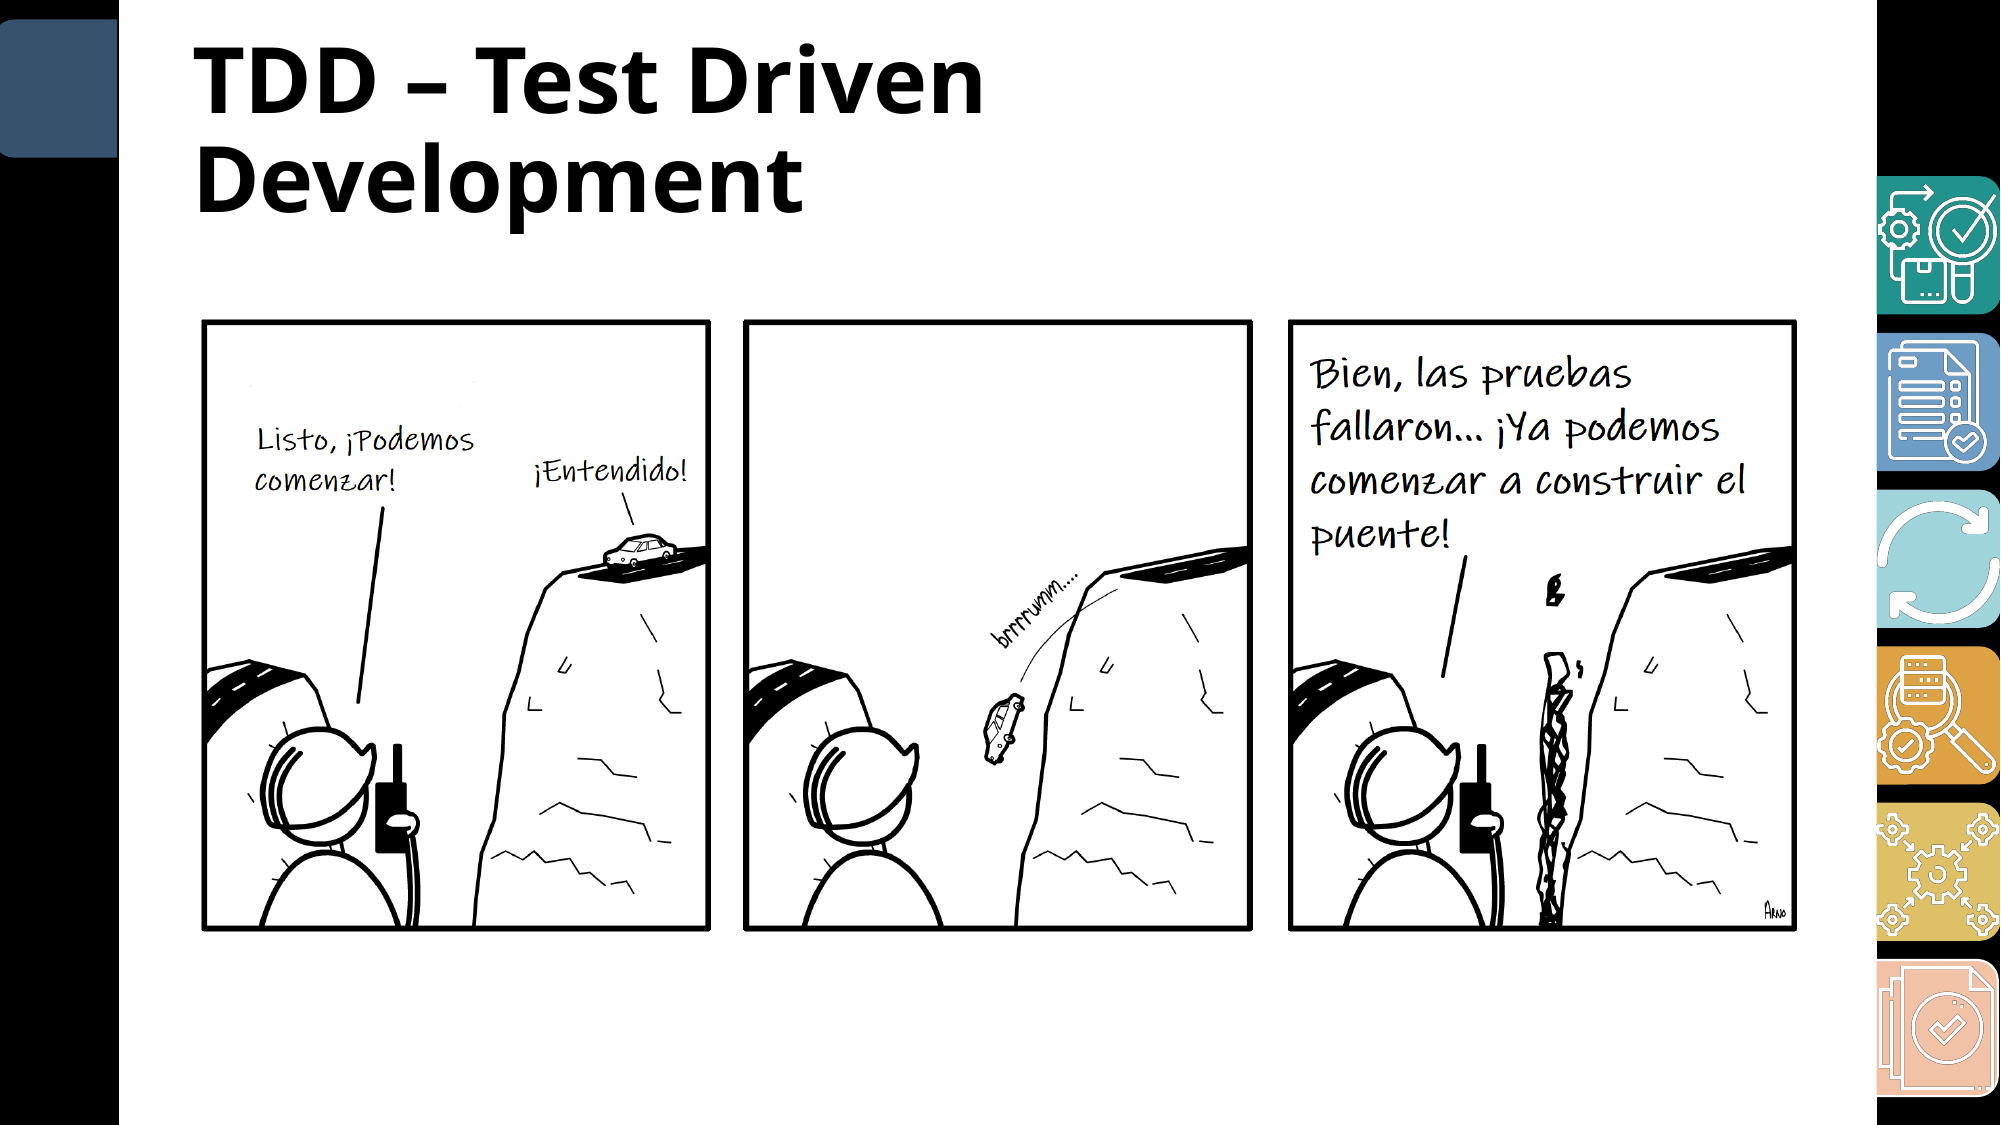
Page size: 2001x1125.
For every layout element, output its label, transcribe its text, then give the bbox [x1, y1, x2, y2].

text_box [1875, 959, 1998, 1097]
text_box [1876, 803, 2000, 940]
title TDD – Test Driven Development [177, 59, 1221, 207]
text_box [0, 19, 118, 158]
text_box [1876, 177, 2000, 314]
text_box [1876, 333, 2000, 471]
text_box [1877, 0, 2000, 177]
text_box [1877, 471, 2000, 490]
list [191, 269, 1807, 984]
text_box [1877, 784, 2000, 803]
text_box [1877, 627, 2000, 647]
text_box [1877, 314, 2000, 333]
text_box [0, 0, 119, 1125]
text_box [1875, 647, 2000, 784]
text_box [1877, 490, 2000, 627]
text_box [1877, 940, 2000, 1125]
